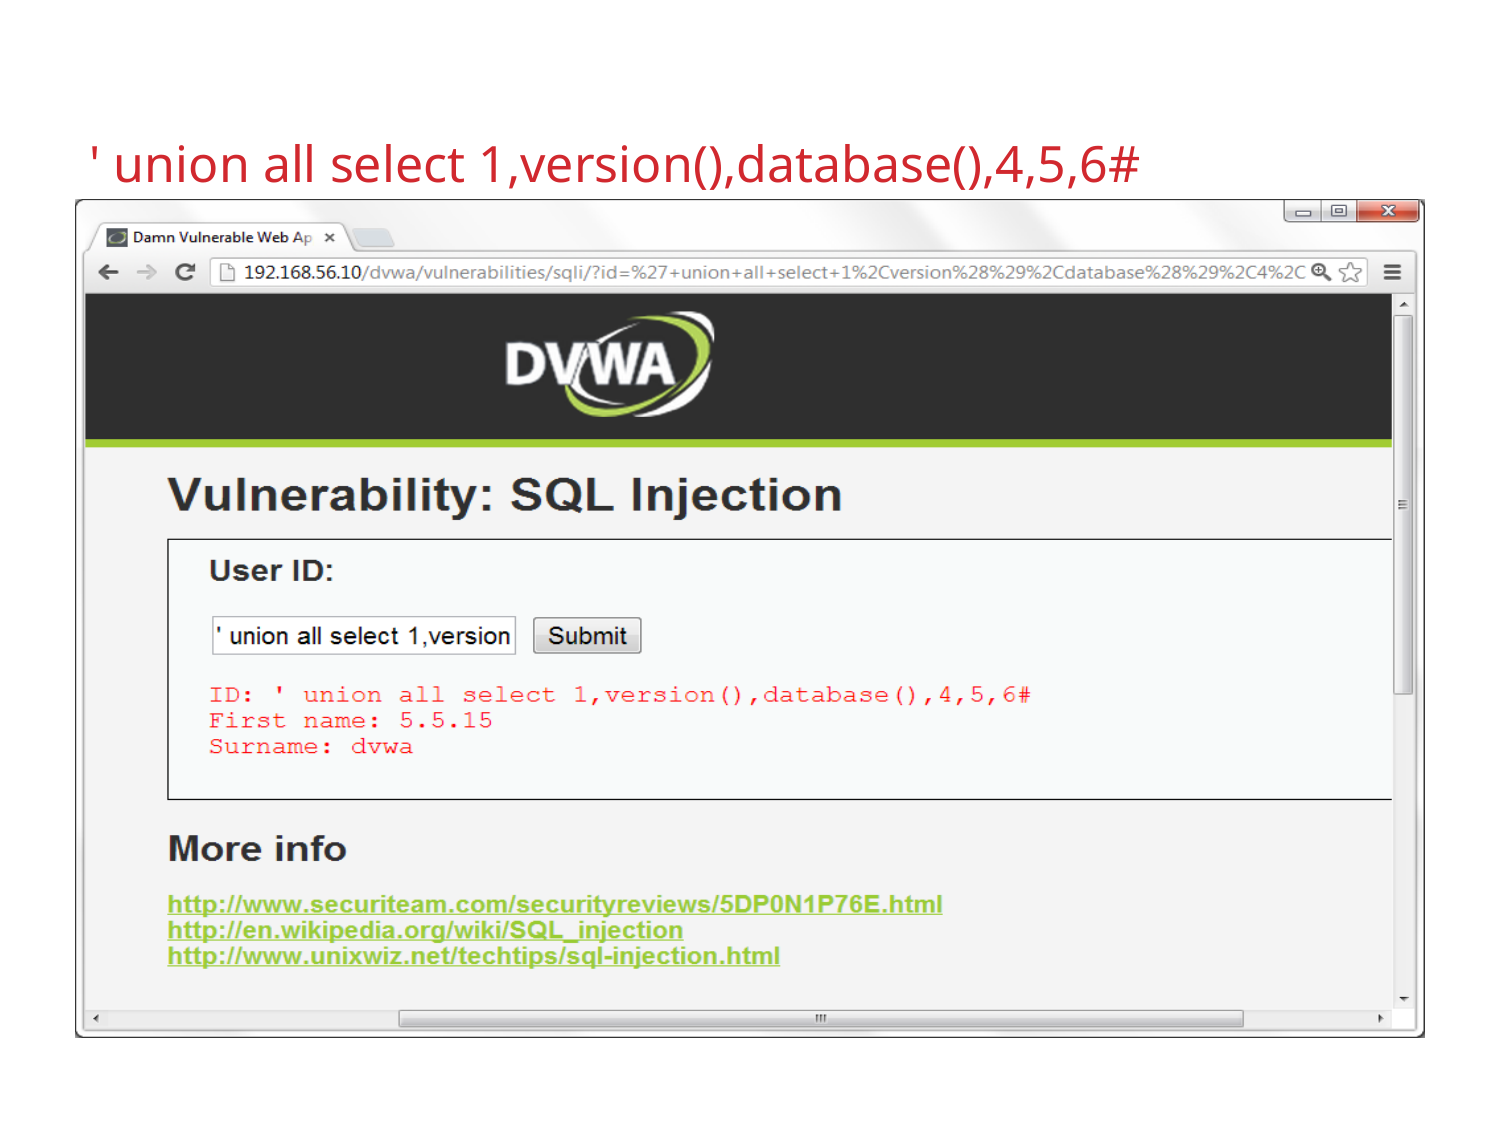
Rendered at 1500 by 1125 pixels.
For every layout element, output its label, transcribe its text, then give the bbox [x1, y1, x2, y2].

text_box ' union all select 1,version(),database(),4,5,6# [74, 0, 1475, 200]
picture [74, 199, 1426, 1038]
